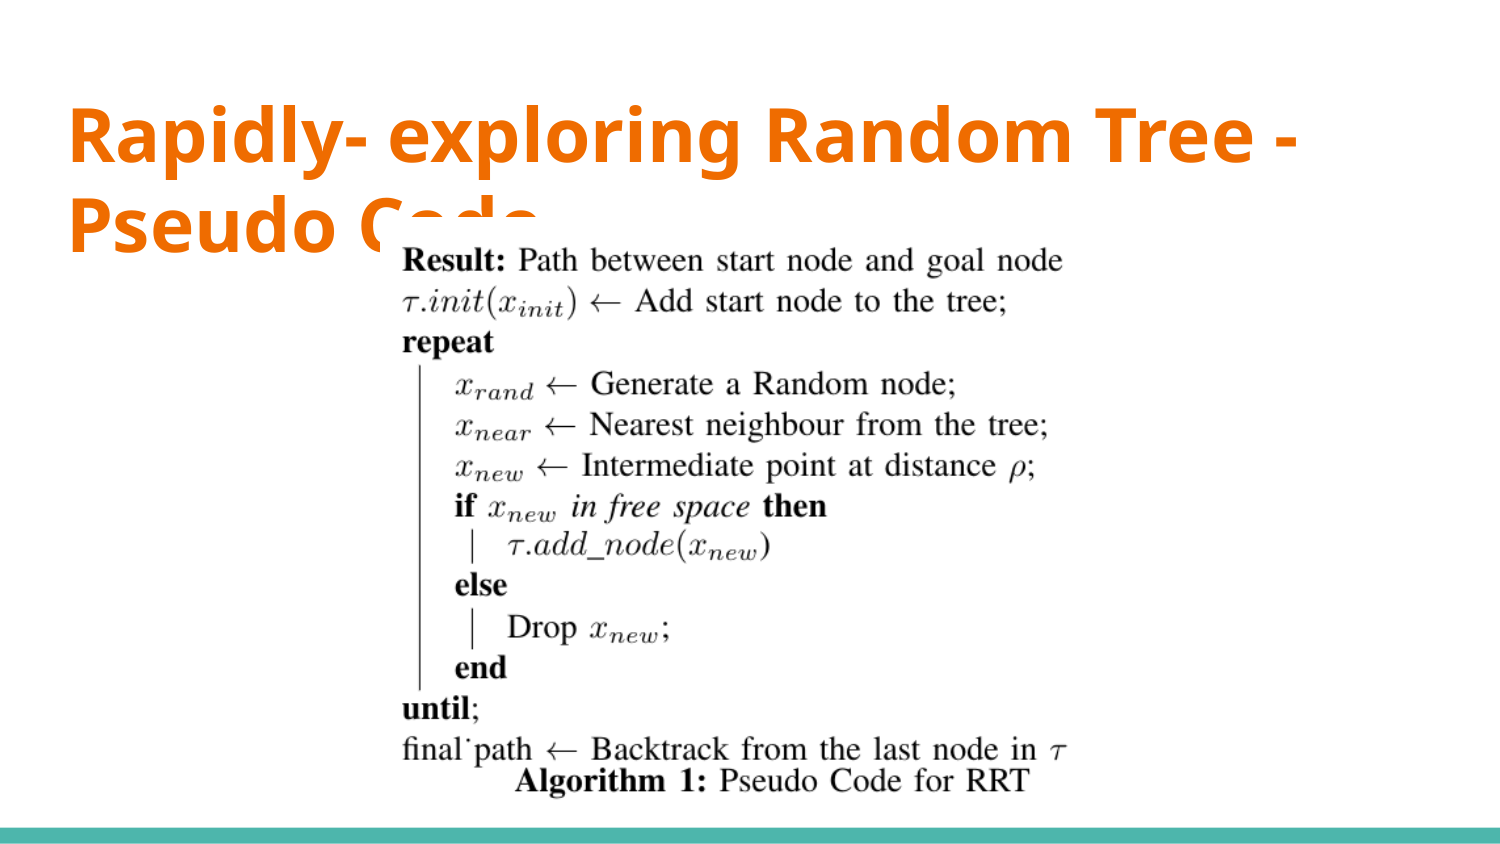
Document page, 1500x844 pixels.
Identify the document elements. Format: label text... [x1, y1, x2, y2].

title Rapidly- exploring Random Tree - Pseudo Code [51, 72, 1449, 189]
picture [379, 217, 1121, 823]
